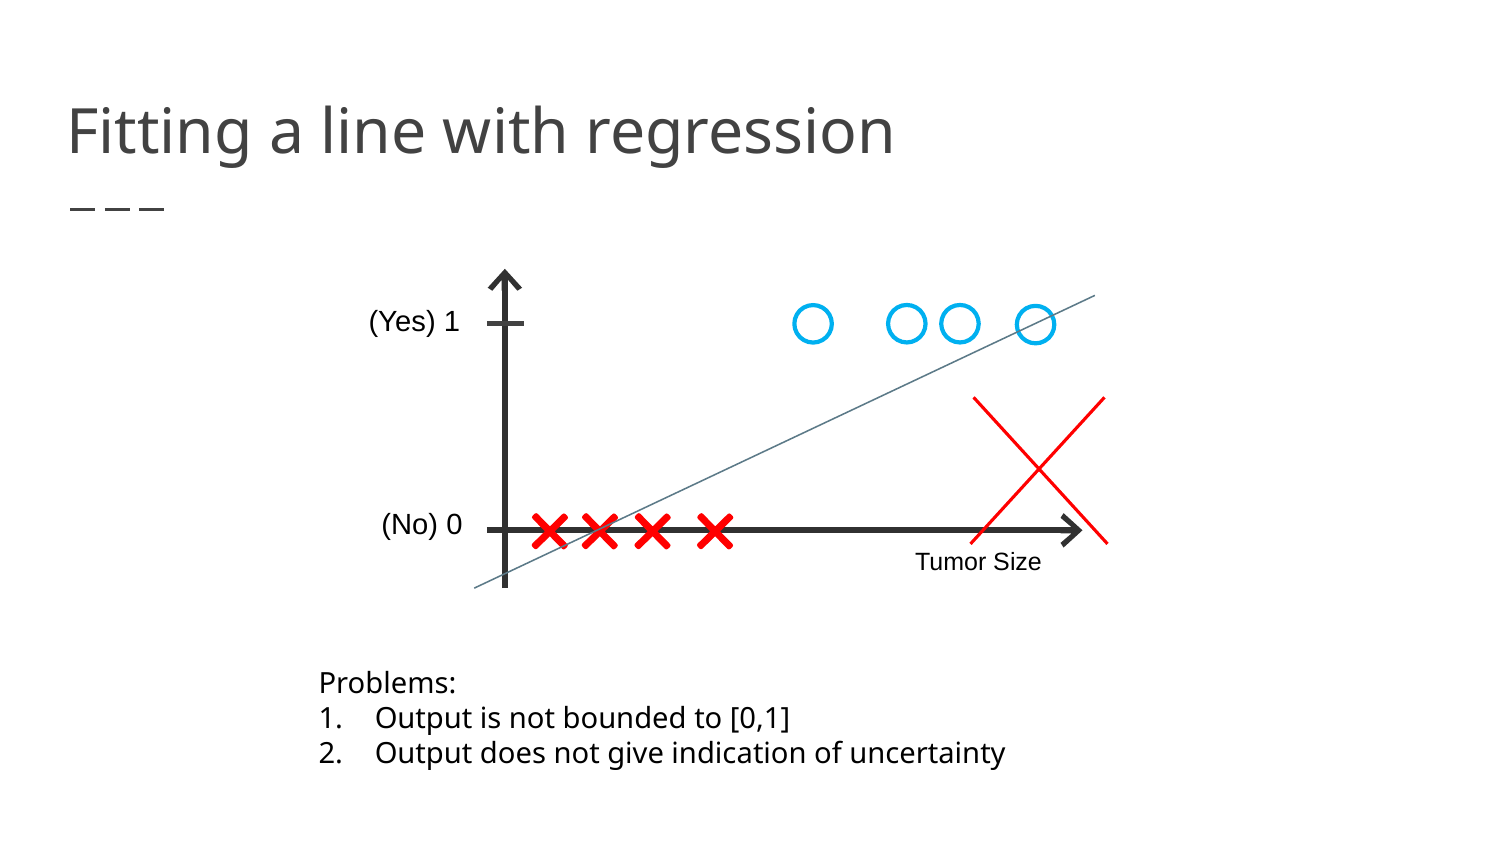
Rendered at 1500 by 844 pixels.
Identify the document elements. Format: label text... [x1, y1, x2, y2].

text_box Problems: Output is not bounded to [0,1] Output does not give indication of uncertainty [303, 649, 1197, 796]
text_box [970, 397, 1108, 545]
text_box (No) 0 [366, 497, 468, 548]
title Fitting a line with regression [51, 61, 1449, 182]
text_box (Yes) 1 [353, 295, 471, 346]
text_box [474, 295, 1096, 589]
